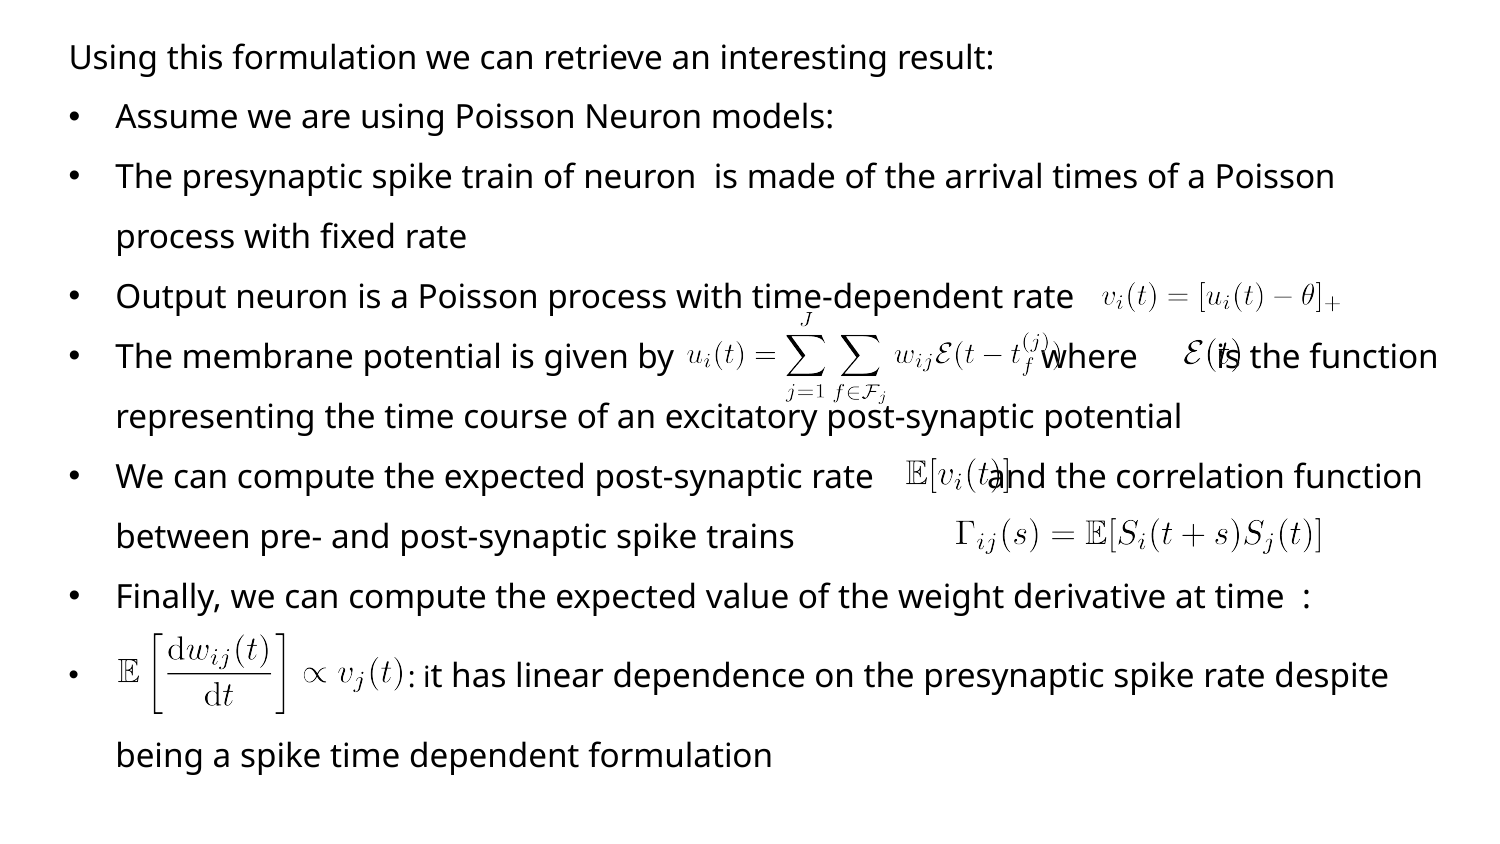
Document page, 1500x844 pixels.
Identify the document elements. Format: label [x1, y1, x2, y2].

picture [1102, 282, 1340, 312]
picture [955, 518, 1320, 555]
picture [687, 312, 1060, 405]
picture [905, 458, 1008, 493]
picture [118, 633, 402, 714]
picture [1184, 337, 1240, 372]
